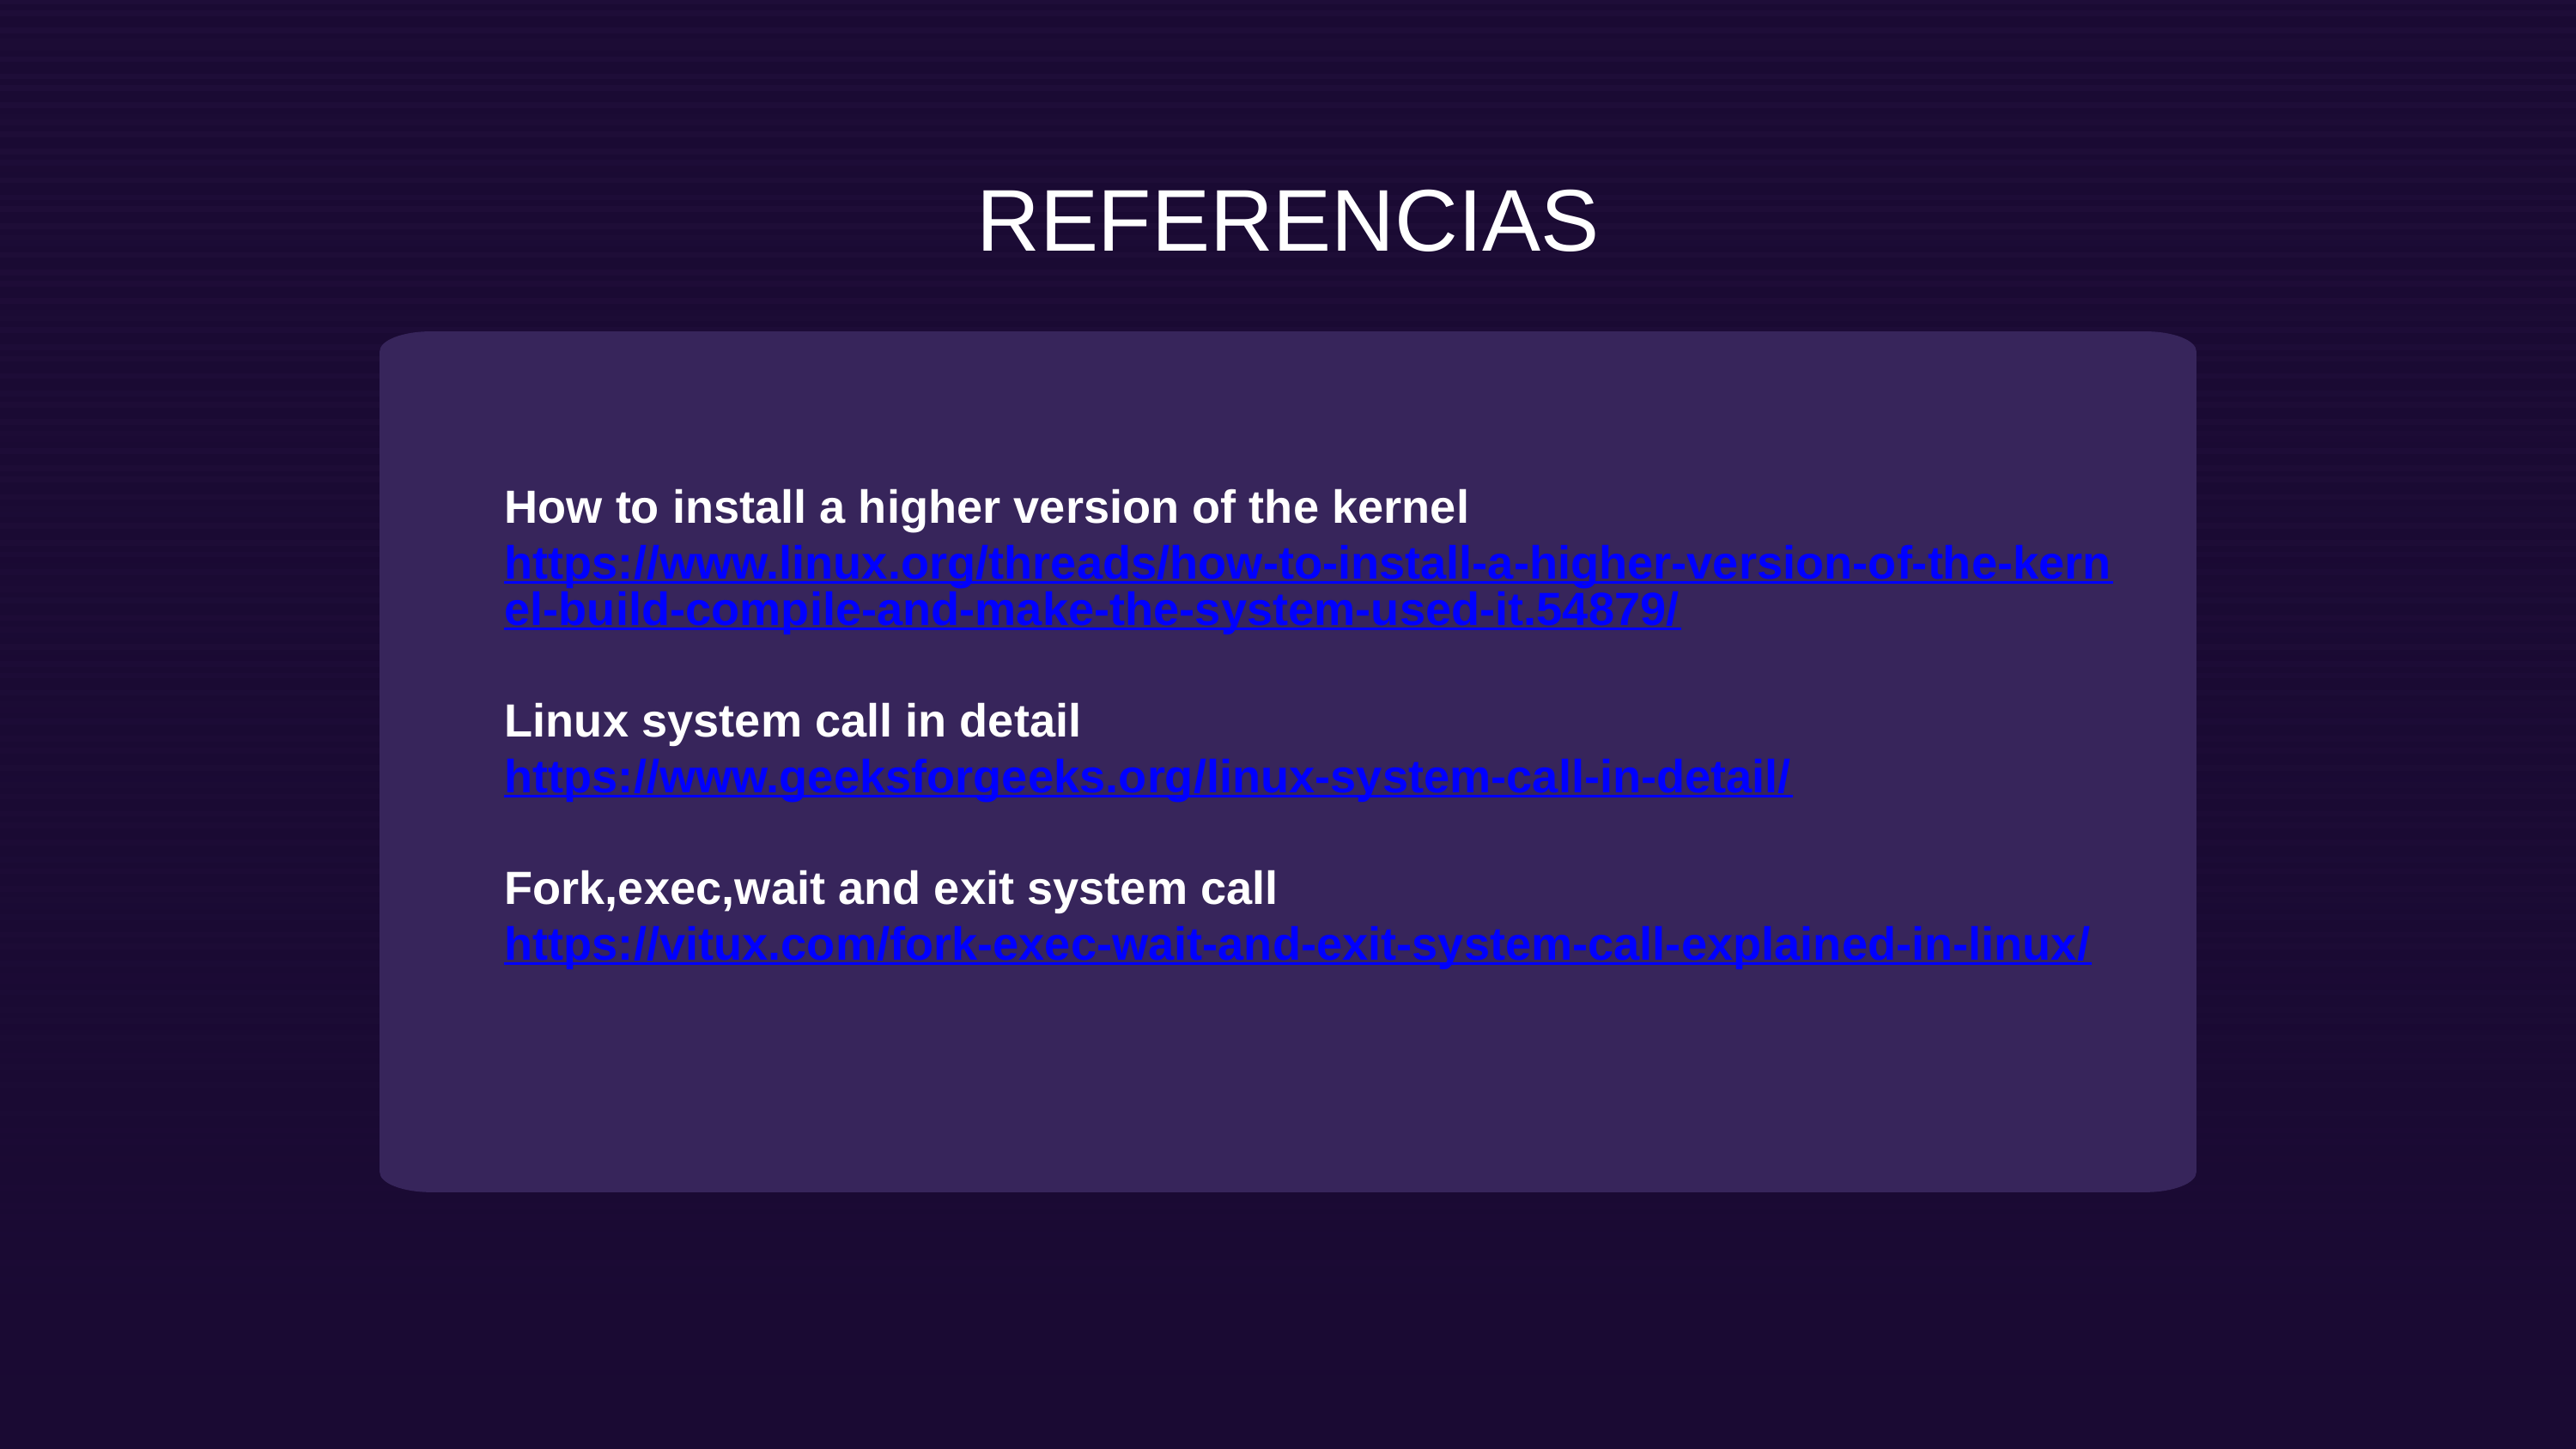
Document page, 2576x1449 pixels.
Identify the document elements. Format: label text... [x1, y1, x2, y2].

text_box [379, 324, 2197, 1193]
text_box REFERENCIAS [323, 142, 2253, 270]
text_box [0, 0, 2576, 1449]
